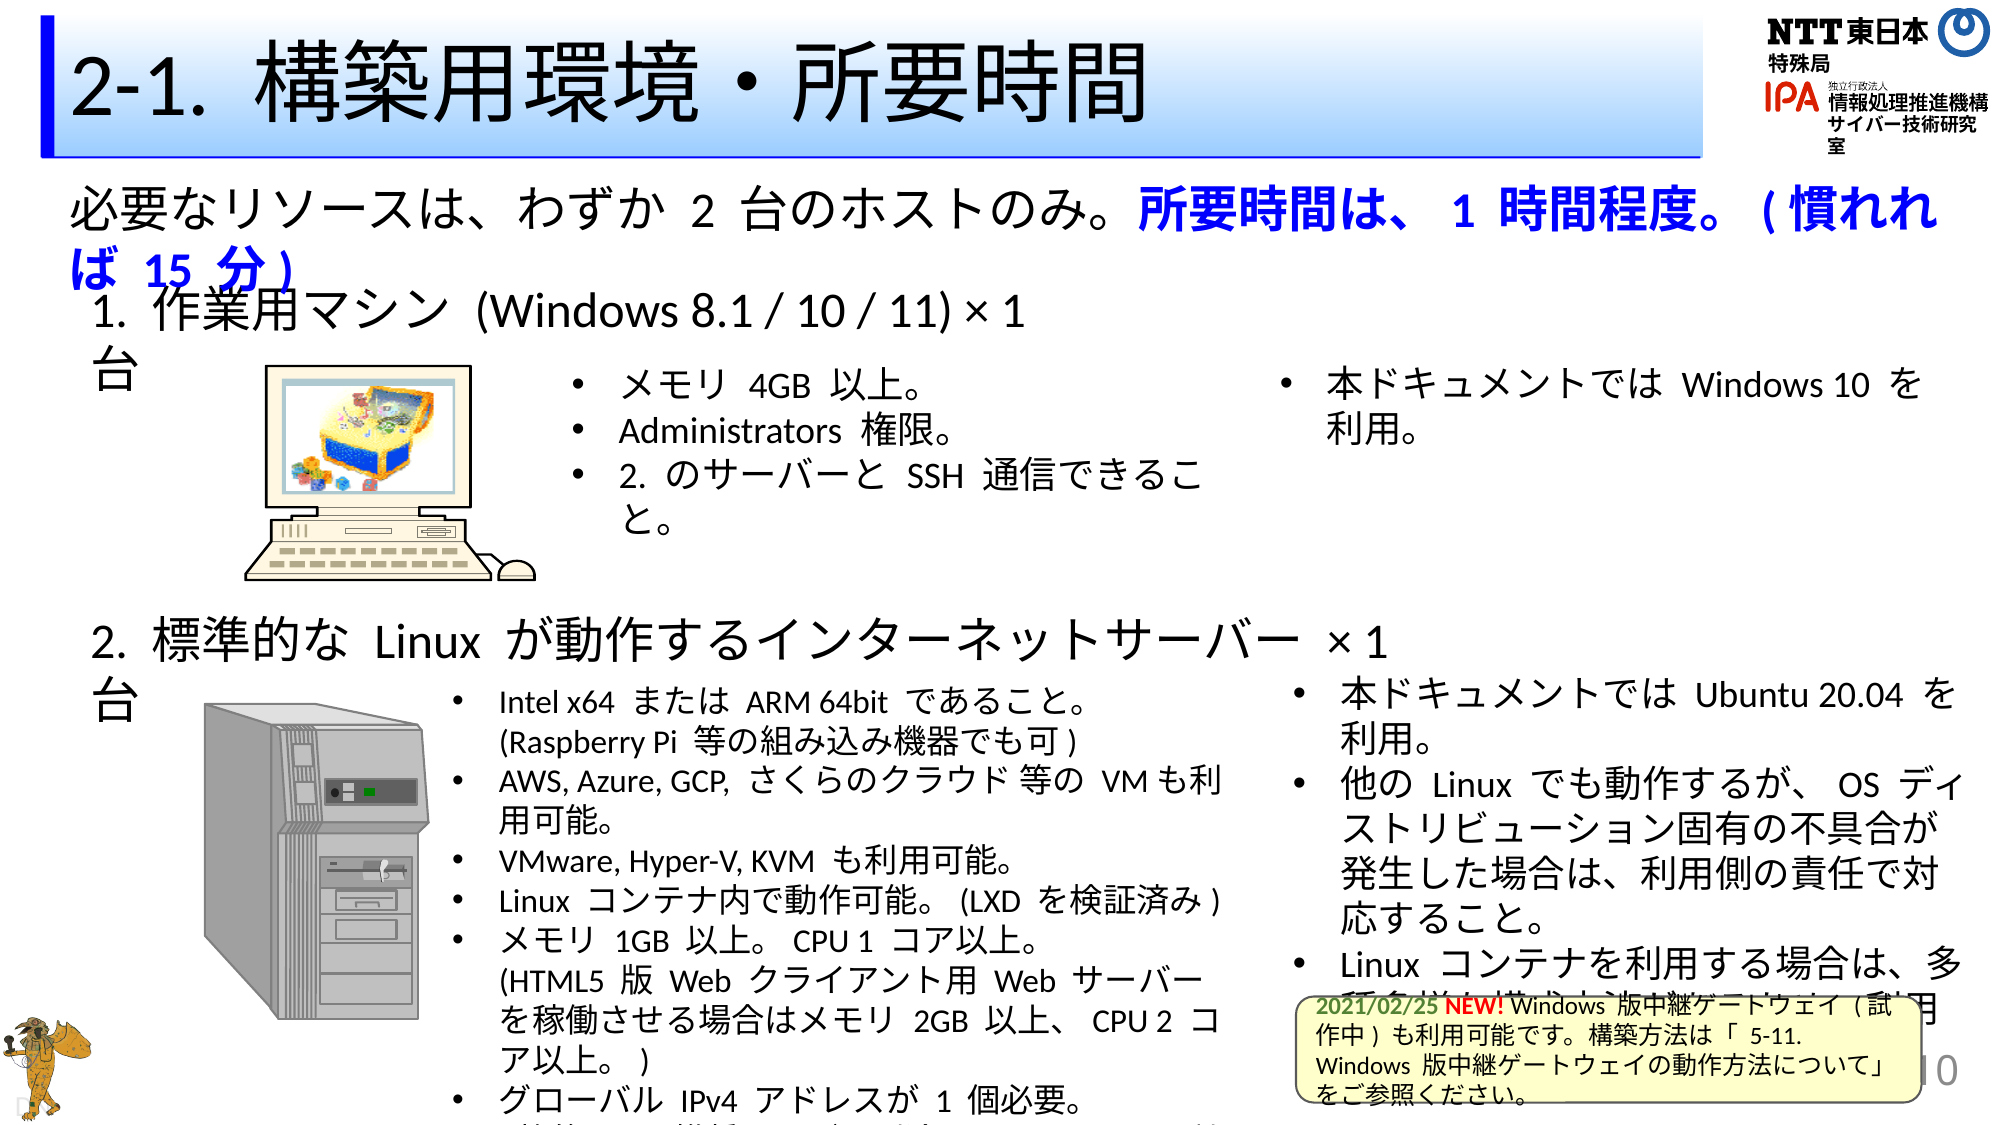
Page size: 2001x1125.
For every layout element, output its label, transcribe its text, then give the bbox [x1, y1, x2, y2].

text_box 1. 作業用マシン (Windows 8.1 / 10 / 11) × 1 台 [75, 305, 1108, 405]
picture [283, 384, 453, 491]
slide_number 10 [1911, 1083, 1975, 1103]
title 2-1. 構築用環境・所要時間 [54, 30, 1703, 143]
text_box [244, 364, 536, 582]
text_box 2021/02/25 NEW! Windows 版中継ゲートウェイ (試作中) も利用可能です。構築方法は「 5-11. Windows 版中継ゲートウェイの動作方法について」をご参照ください。 [1294, 995, 1923, 1104]
text_box 本ドキュメントでは Ubuntu 20.04 を利用。 他の Linux でも動作するが、OS ディストリビューション固有の不具合が発生した場合は、利用側の責任で対応すること。 Linux コンテナを利用する場合は、多種多様な構成方法があるため、利用側の責任で対応すること。 [1278, 663, 1988, 1083]
picture [202, 701, 433, 1022]
text_box 2. 標準的な Linux が動作するインターネットサーバー × 1 台 [75, 601, 1413, 737]
text_box Intel x64 または ARM 64bit であること。 (Raspberry Pi 等の組み込み機器でも可) AWS, Azure, GCP, さくらのクラウド 等の VMも利用可能。 VMware, Hyper-V, KVM も利用可能。 Linux コンテナ内で動作可能。(LXD を検証済み) メモリ 1GB 以上。CPU 1 コア以上。 (HTML5 版 Web クライアント用 Web サーバーを稼働させる場合はメモリ 2GB 以上、CPU 2 コア以上。) グローバル IPv4 アドレスが 1 個必要。 (静的 IP を推奨するが、別途 Dynamic DNS を利用するならば動的 IP でも可) [437, 672, 1244, 1125]
text_box メモリ 4GB 以上。 Administrators 権限。 2. のサーバーと SSH 通信できること。 [556, 353, 1252, 548]
text_box 必要なリソースは、わずか 2 台のホストのみ。所要時間は、1 時間程度。(慣れれば 15 分) [54, 169, 1954, 305]
text_box 本ドキュメントでは Windows 10 を利用。 [1265, 352, 1974, 458]
